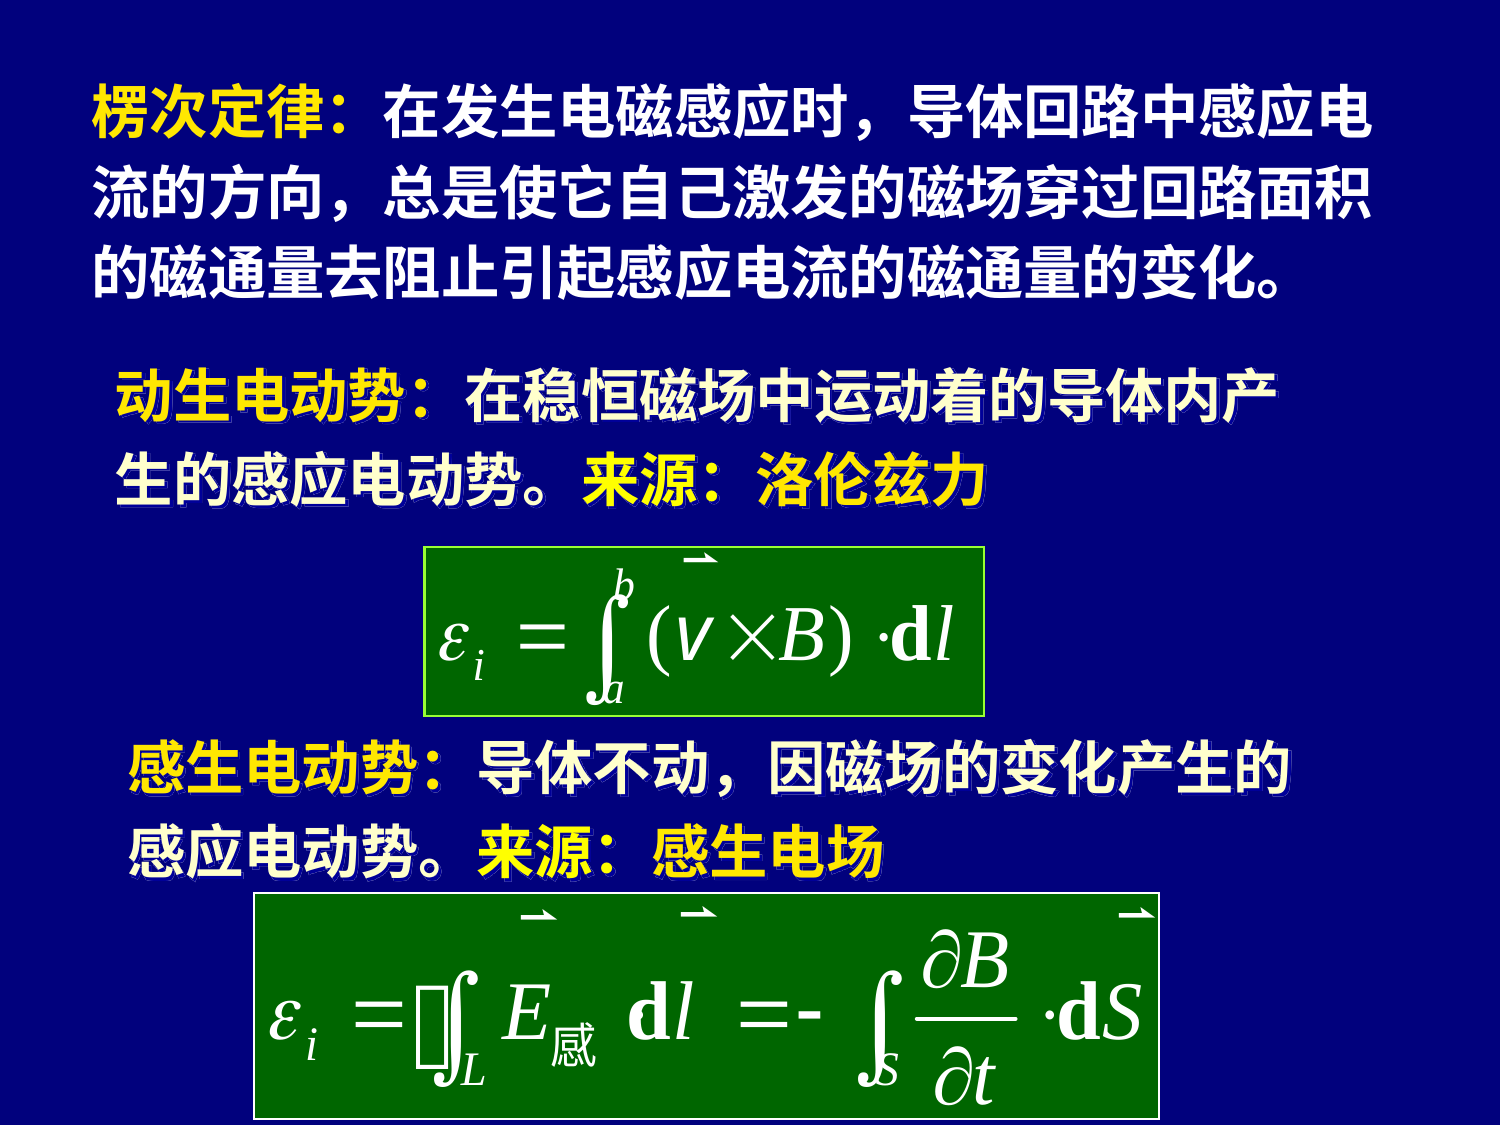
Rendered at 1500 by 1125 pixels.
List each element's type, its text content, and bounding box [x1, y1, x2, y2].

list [254, 893, 1158, 1118]
text_box 楞次定律：在发生电磁感应时，导体回路中感应电流的方向，总是使它自己激发的磁场穿过回路面积的磁通量去阻止引起感应电流的磁通量的变化。 [76, 57, 1442, 314]
text_box 感生电动势：导体不动，因磁场的变化产生的感应电动势。来源：感生电场 [112, 709, 1363, 893]
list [425, 547, 984, 715]
text_box 动生电动势：在稳恒磁场中运动着的导体内产生的感应电动势。来源：洛伦兹力 [100, 337, 1338, 521]
